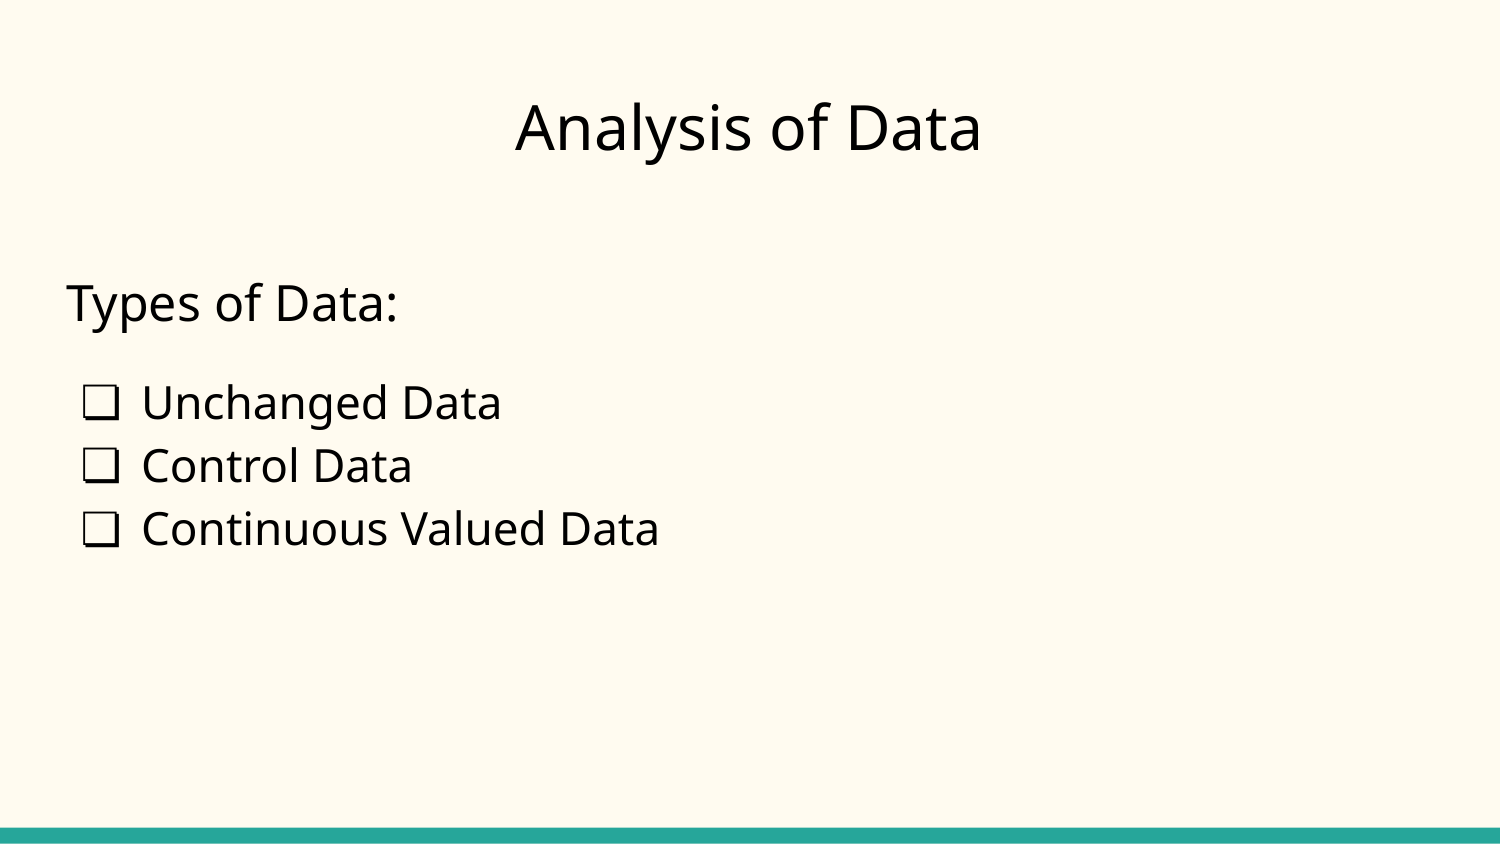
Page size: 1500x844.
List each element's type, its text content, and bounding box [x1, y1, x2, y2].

list Types of Data: Unchanged Data Control Data Continuous Valued Data [51, 192, 1449, 750]
title Analysis of Data [51, 72, 1449, 174]
